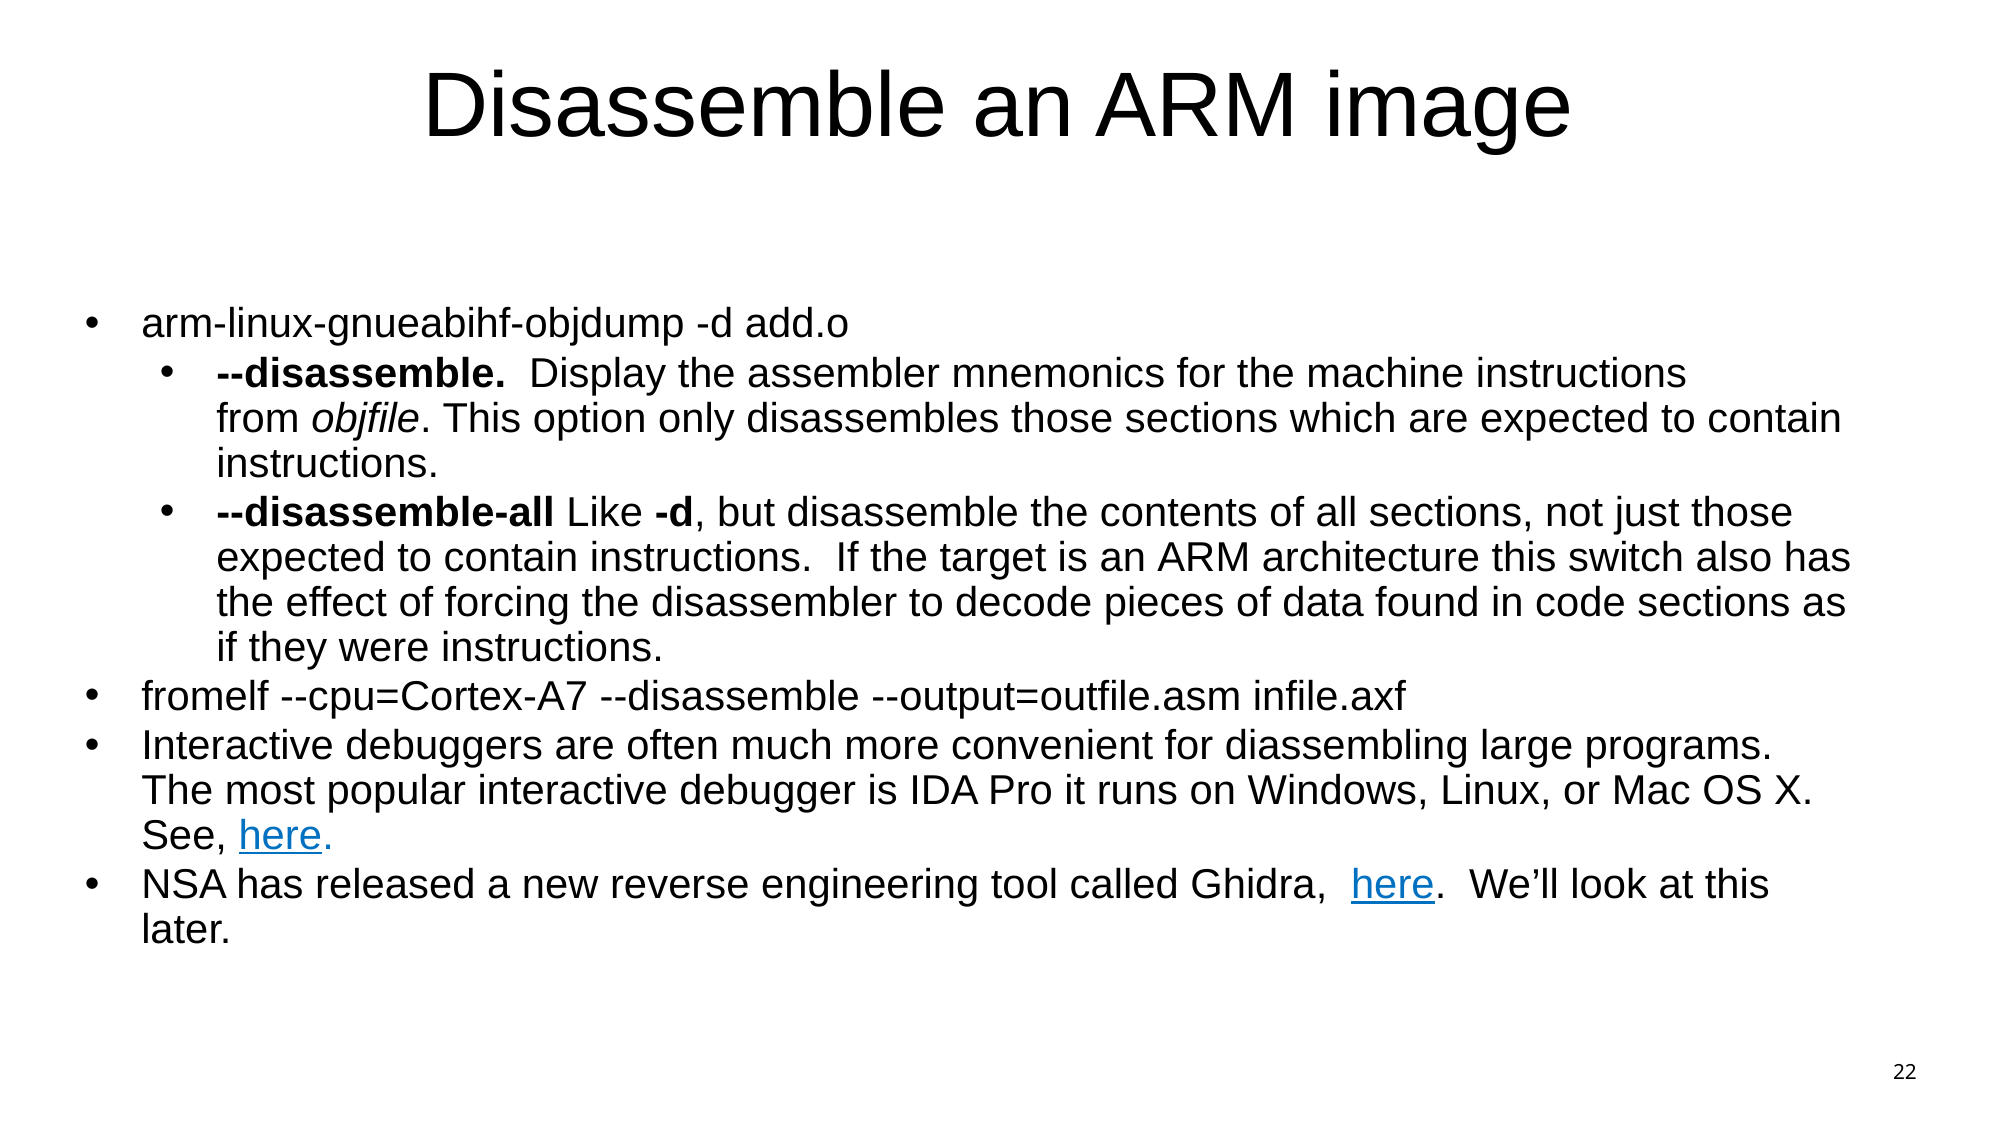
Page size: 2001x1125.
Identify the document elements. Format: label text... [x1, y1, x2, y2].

slide_number 22 [1855, 1042, 1955, 1103]
list arm-linux-gnueabihf-objdump -d add.o --disassemble. Display the assembler mnemonics for the machine instructions from objfile. This option only disassembles those sections which are expected to contain instructions. --disassemble-all Like -d, but disassemble the contents of all sections, not just those expected to contain instructions. If the target is an ARM architecture this switch also has the effect of forcing the disassembler to decode pieces of data found in code sections as if they were instructions. fromelf --cpu=Cortex-A7 --disassemble --output=outfile.asm infile.axf Interactive debuggers are often much more convenient for diassembling large programs. The most popular interactive debugger is IDA Pro it runs on Windows, Linux, or Mac OS X. See, here. NSA has released a new reverse engineering tool called Ghidra, here. We’ll look at this later. [69, 294, 1875, 1089]
title Disassemble an ARM image [27, 35, 1970, 179]
